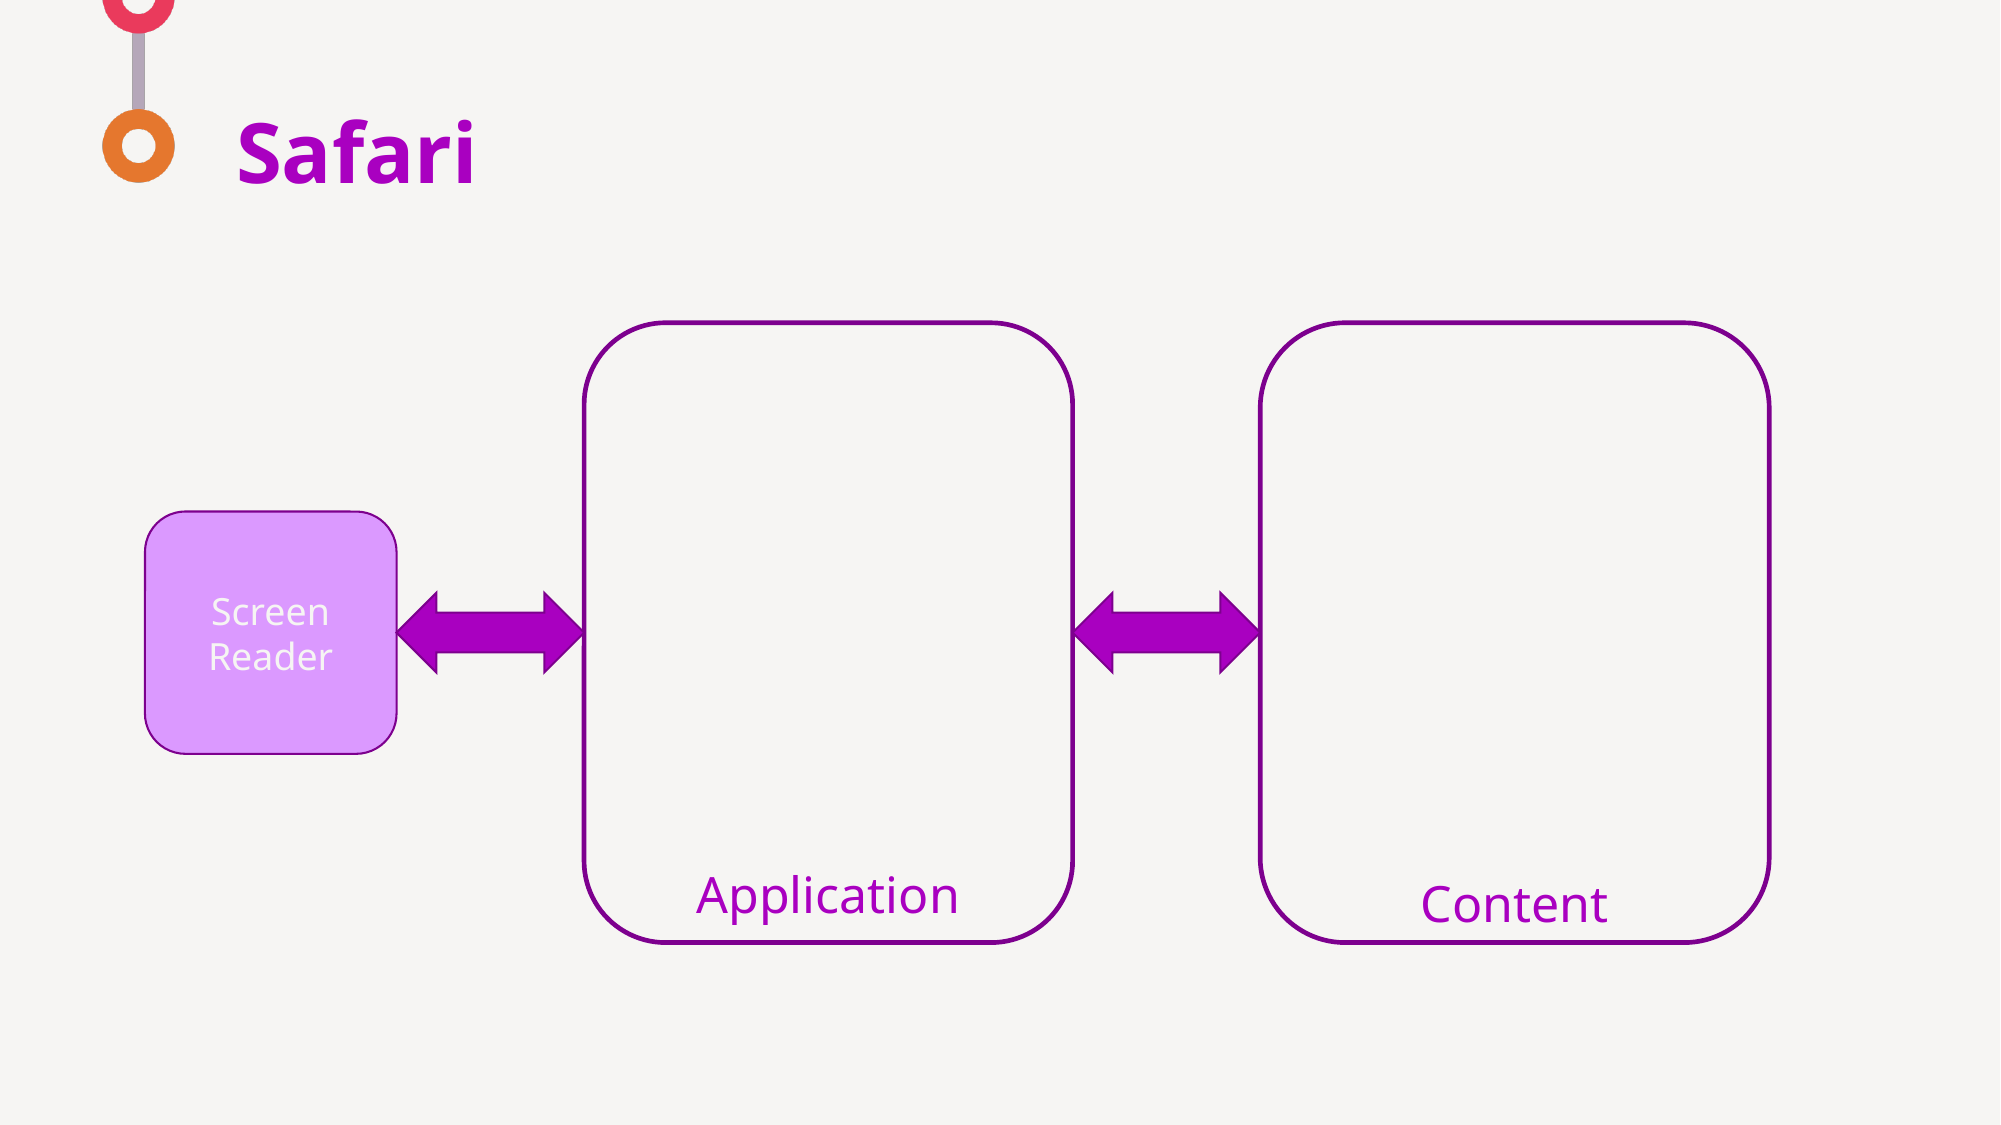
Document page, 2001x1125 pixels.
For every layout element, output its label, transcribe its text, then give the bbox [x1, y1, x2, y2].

text_box [1071, 590, 1262, 675]
text_box Application [583, 321, 1074, 944]
text_box Content [1259, 321, 1771, 944]
title Safari [236, 111, 1648, 278]
text_box [395, 590, 586, 675]
picture [100, 0, 179, 192]
text_box Screen Reader [143, 510, 398, 755]
